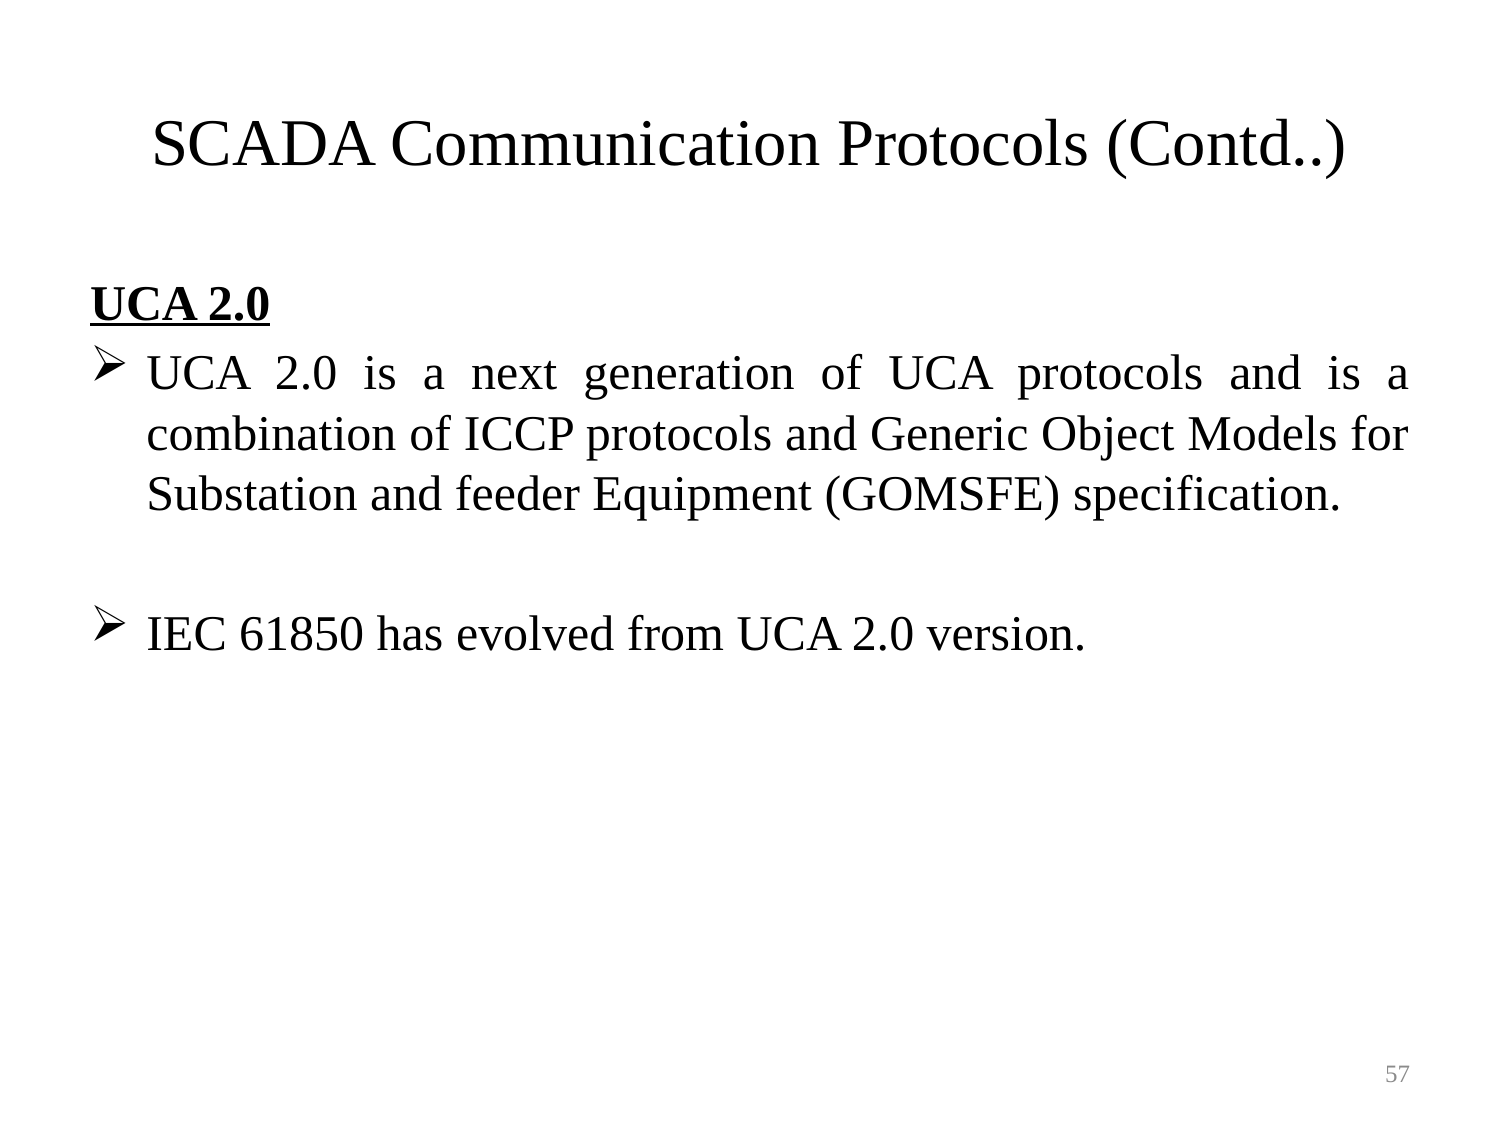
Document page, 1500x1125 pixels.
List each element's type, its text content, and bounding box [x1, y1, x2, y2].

list UCA 2.0 UCA 2.0 is a next generation of UCA protocols and is a combination of ICCP protocols and Generic Object Models for Substation and feeder Equipment (GOMSFE) specification. IEC 61850 has evolved from UCA 2.0 version. [75, 262, 1425, 1005]
title SCADA Communication Protocols (Contd..) [75, 45, 1425, 233]
slide_number 57 [1074, 1042, 1425, 1103]
